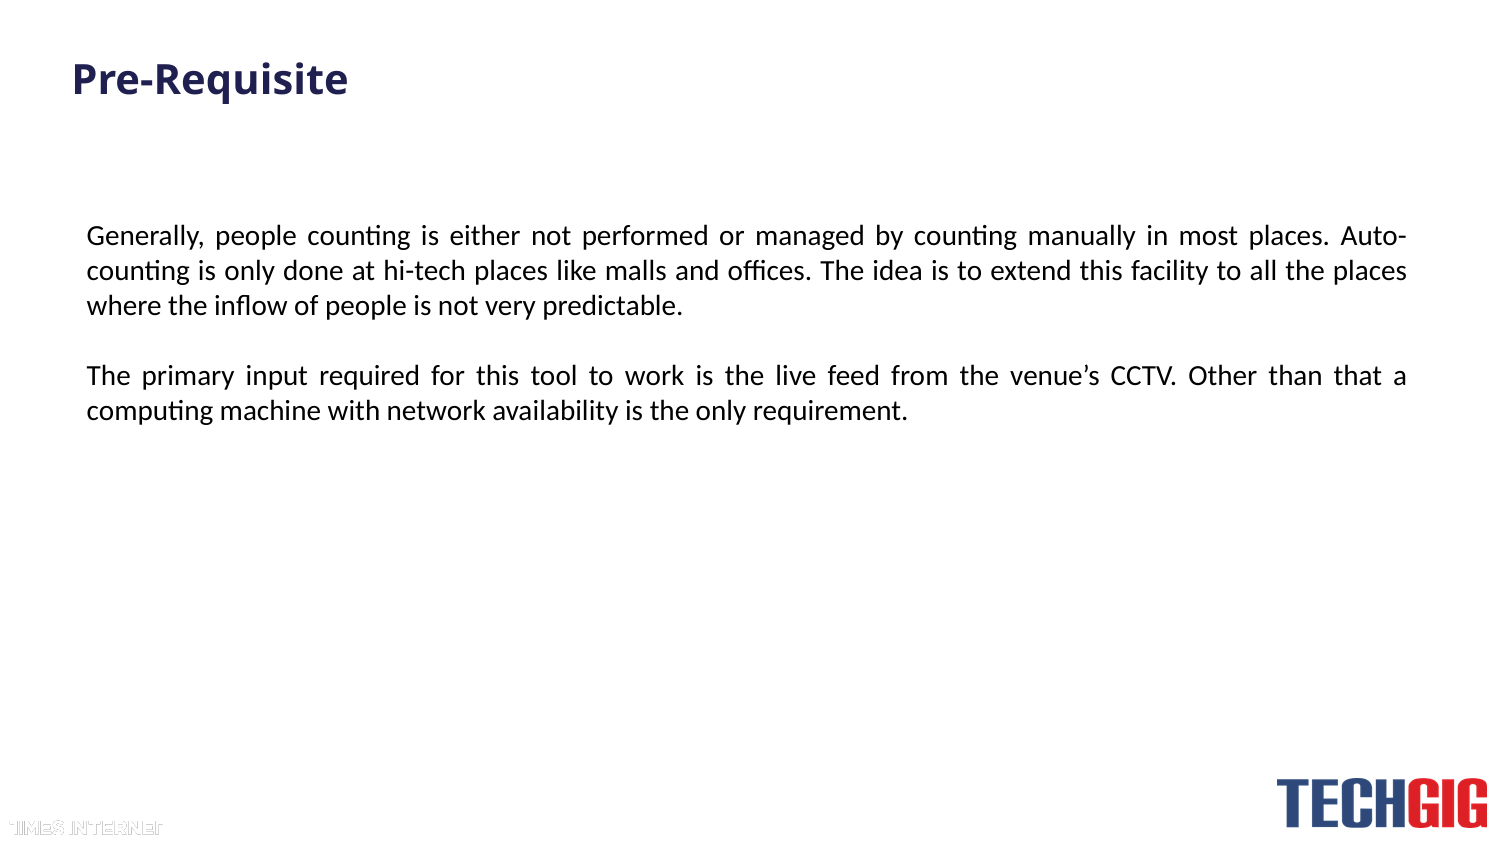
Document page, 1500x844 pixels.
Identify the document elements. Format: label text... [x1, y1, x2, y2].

title Pre-Requisite [56, 37, 1415, 133]
picture [1277, 777, 1488, 828]
picture [8, 818, 164, 837]
text_box Generally, people counting is either not performed or managed by counting manually in most places. Auto-counting is only done at hi-tech places like malls and offices. The idea is to extend this facility to all the places where the inflow of people is not very predictable. The primary input required for this tool to work is the live feed from the venue’s CCTV. Other than that a computing machine with network availability is the only requirement. [71, 201, 1423, 762]
